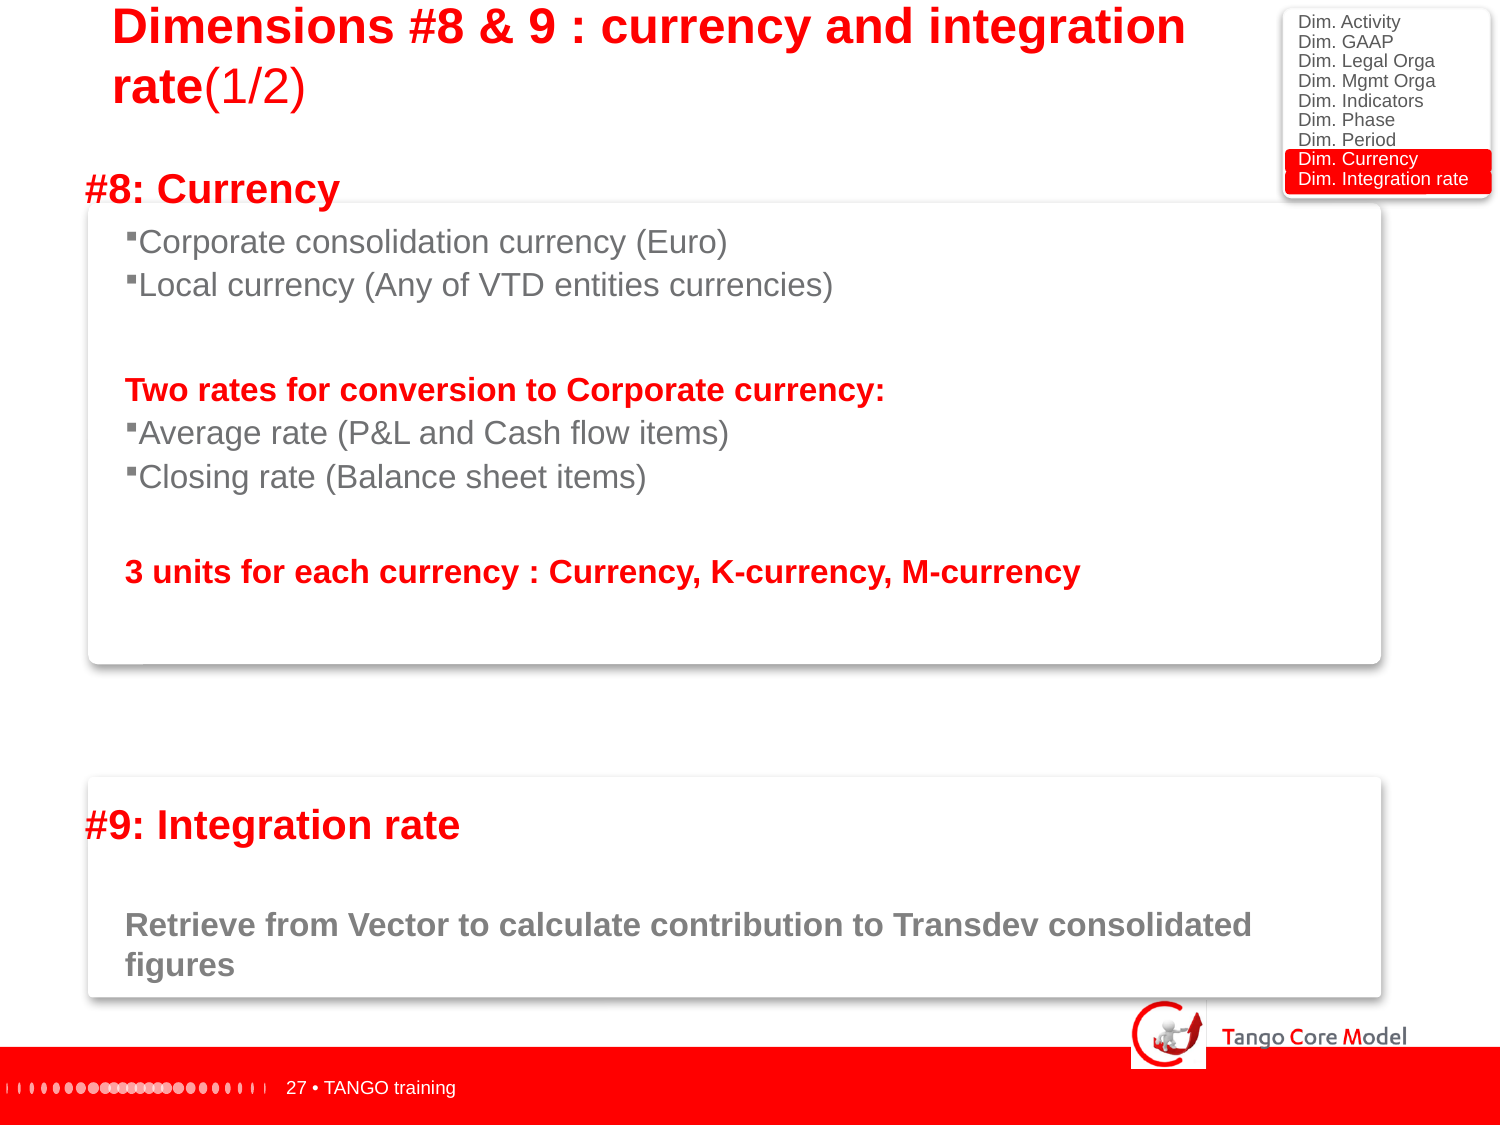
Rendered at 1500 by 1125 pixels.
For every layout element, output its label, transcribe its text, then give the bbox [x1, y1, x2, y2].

text_box [1284, 7, 1491, 150]
picture [1131, 1000, 1432, 1069]
text_box TANGO training [318, 1051, 810, 1123]
text_box Retrieve from Vector to calculate contribution to Transdev consolidated figures [110, 895, 1334, 996]
text_box 27 • [273, 1051, 318, 1123]
text_box #8: Currency [84, 161, 1371, 294]
text_box Dimensions #8 & 9 : currency and integration rate(1/2) [111, 0, 1461, 71]
text_box Dim. Activity Dim. GAAP Dim. Legal Orga Dim. Mgmt Orga Dim. Indicators Dim. Phase Dim. Period Dim. Currency Dim. Integration rate [1283, 12, 1474, 169]
text_box [86, 207, 1384, 667]
text_box [1285, 170, 1492, 195]
text_box [1285, 149, 1492, 172]
text_box #9: Integration rate [84, 798, 1371, 931]
text_box [1282, 15, 1490, 199]
text_box Corporate consolidation currency (Euro) Local currency (Any of VTD entities currencies) Two rates for conversion to Corporate currency: Average rate (P&L and Cash flow items) Closing rate (Balance sheet items) 3 units for each currency : Currency, K-currency, M-currency [110, 294, 1334, 655]
text_box [86, 774, 1384, 1000]
